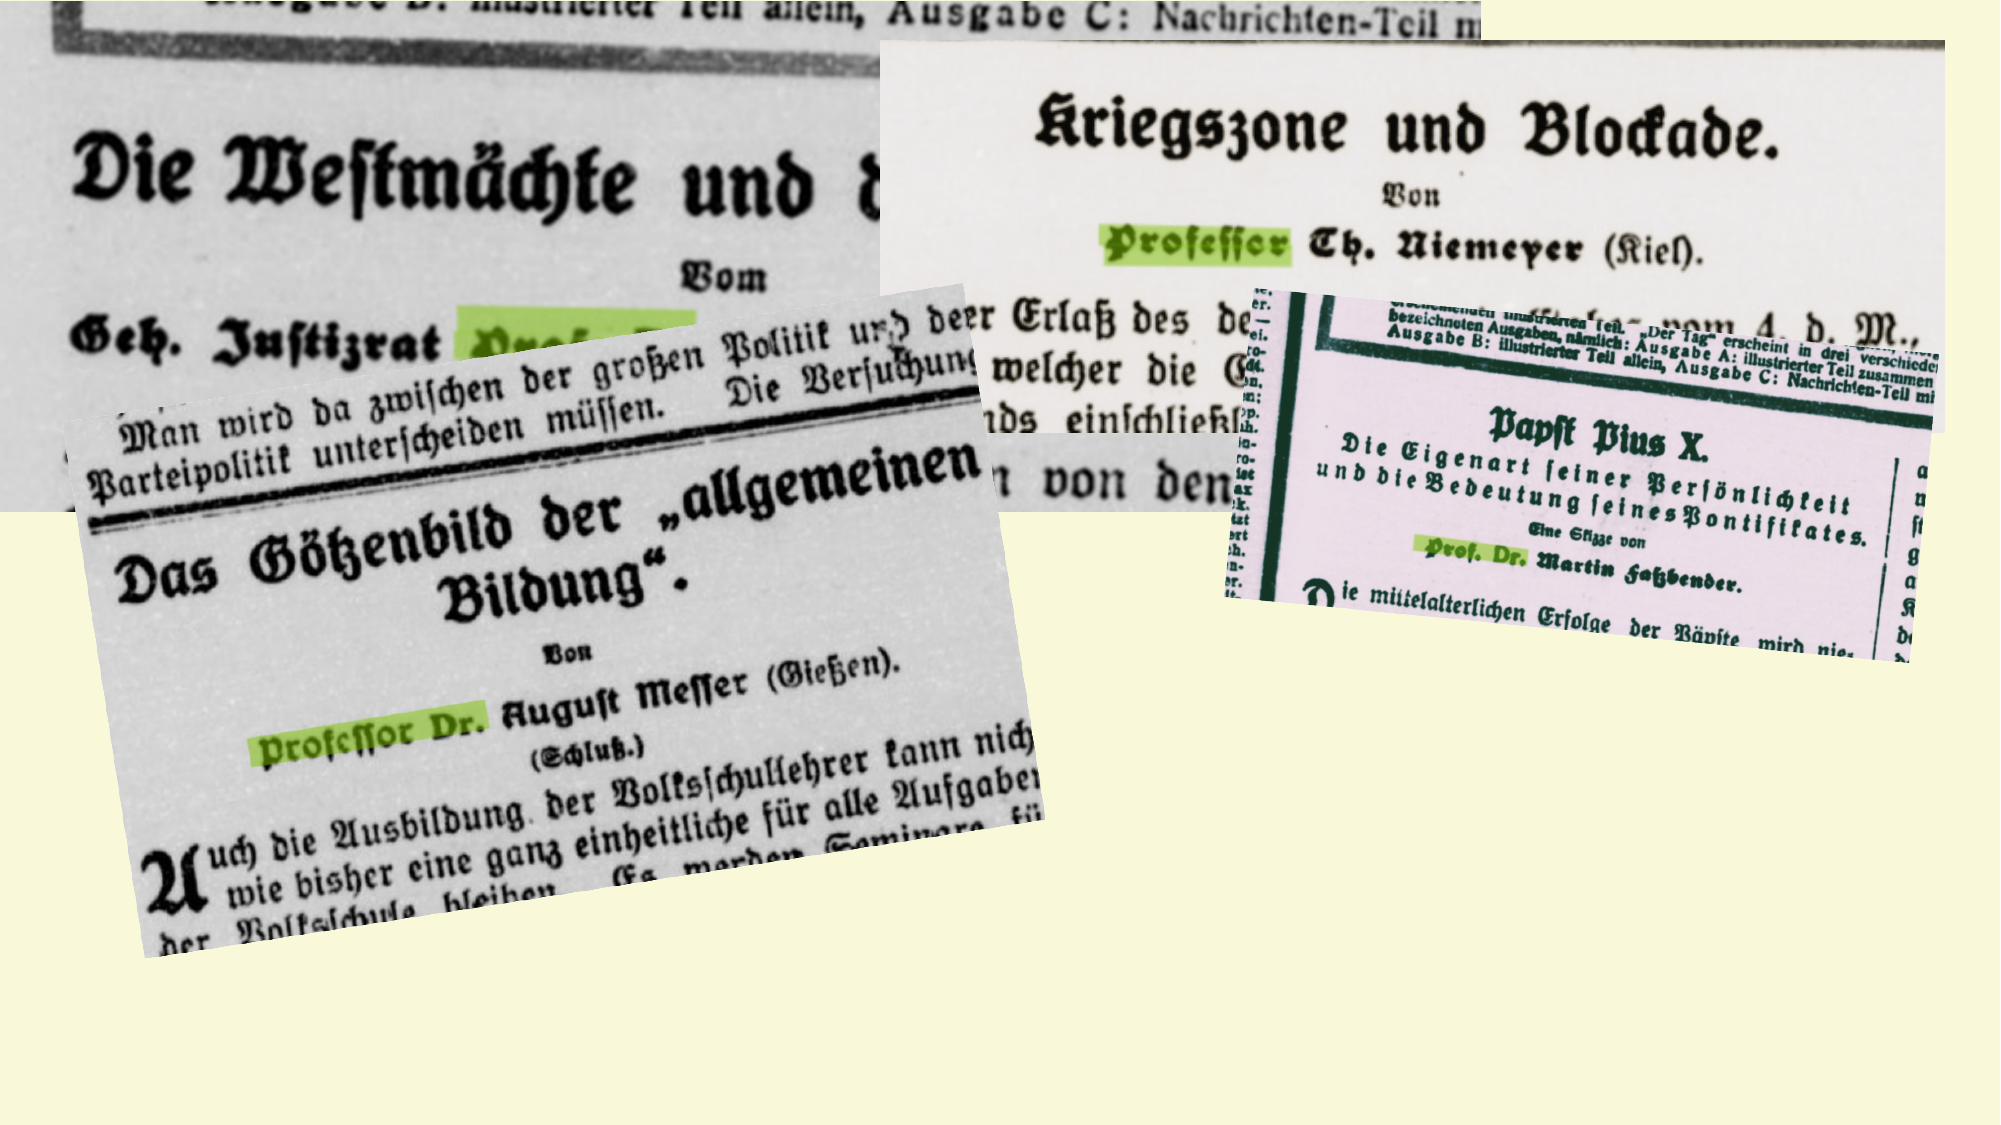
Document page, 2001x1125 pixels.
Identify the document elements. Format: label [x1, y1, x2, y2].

picture [0, 1, 1946, 958]
